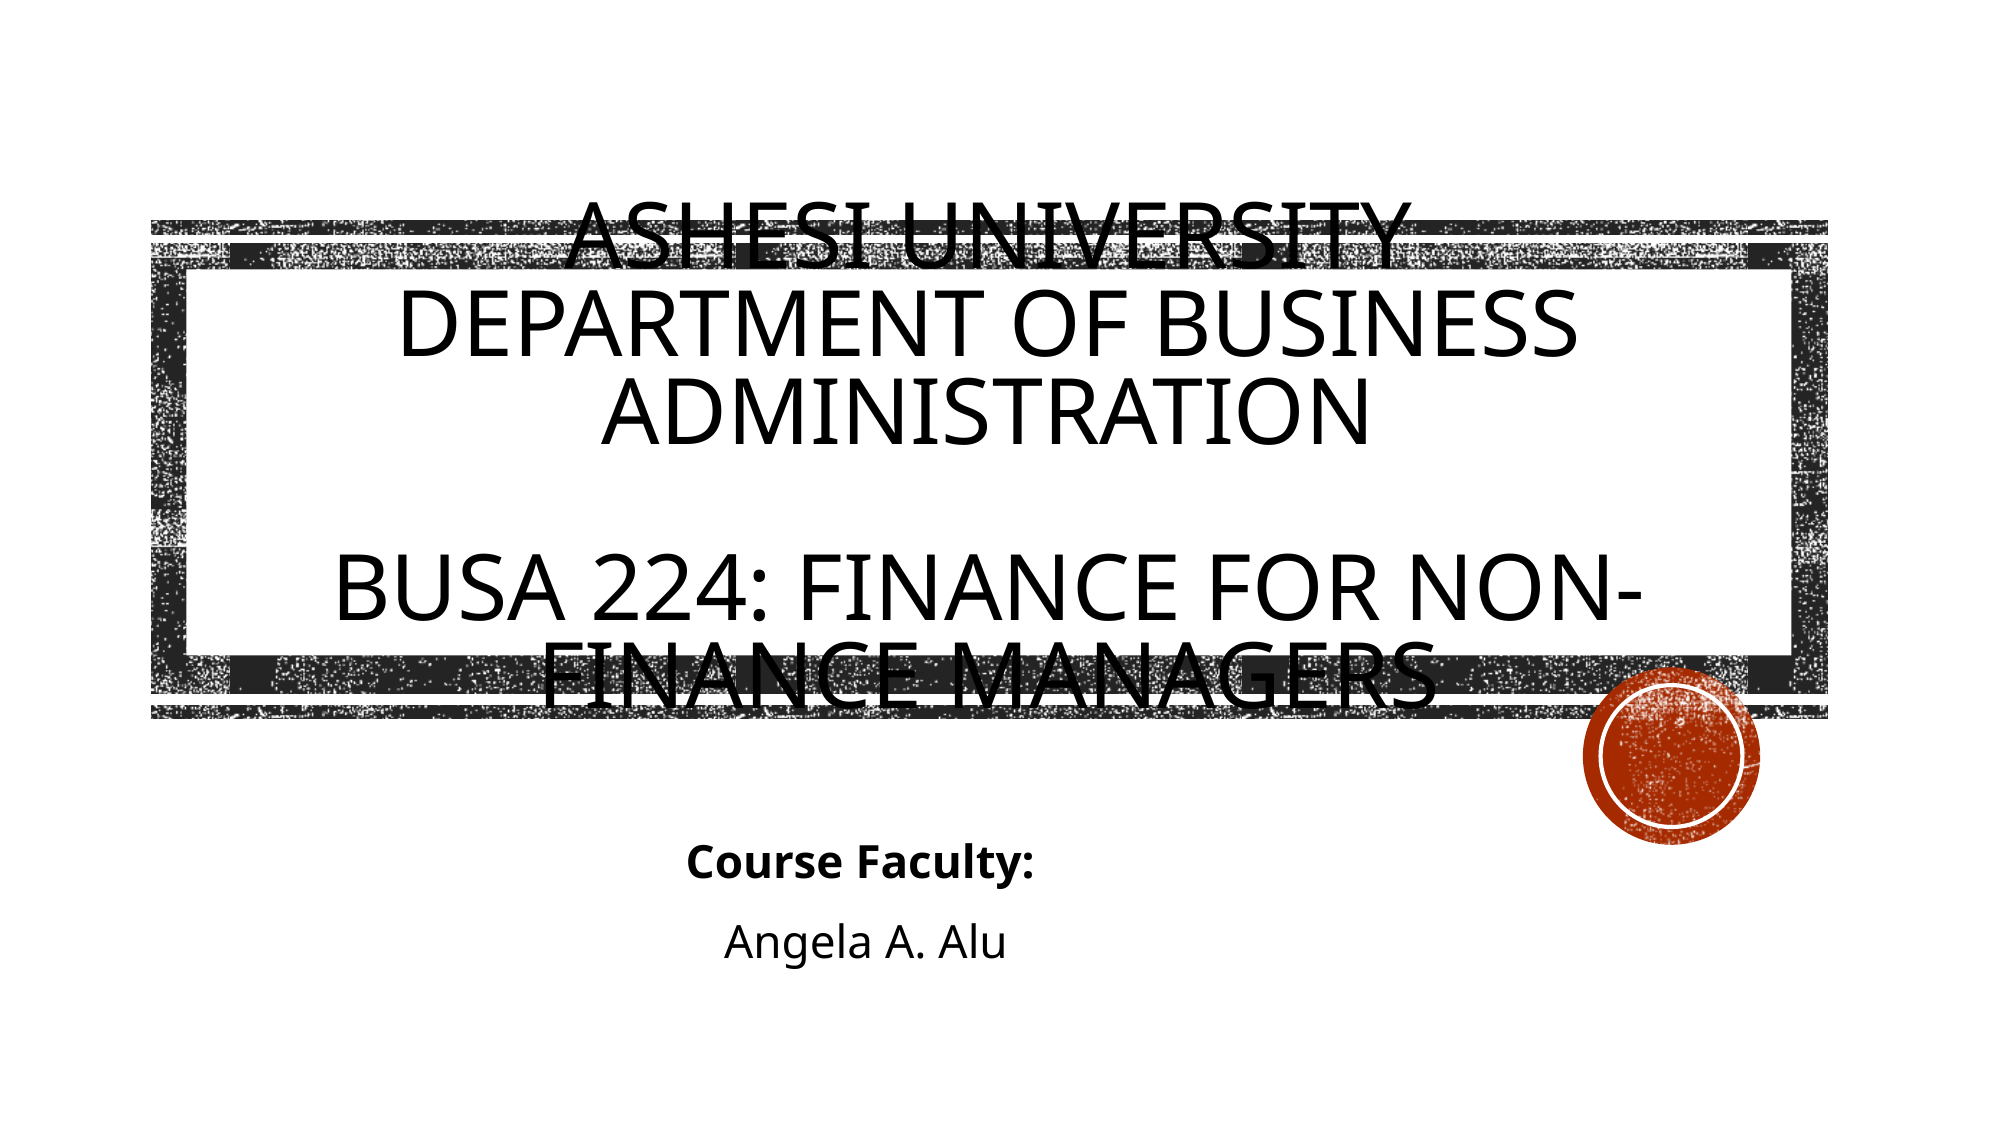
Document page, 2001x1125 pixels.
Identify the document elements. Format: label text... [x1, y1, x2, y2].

subtitle Course Faculty: Angela A. Alu [175, 761, 1557, 1040]
title Ashesi University department of business administration BUSA 224: Finance for non-finance managers [186, 269, 1792, 656]
